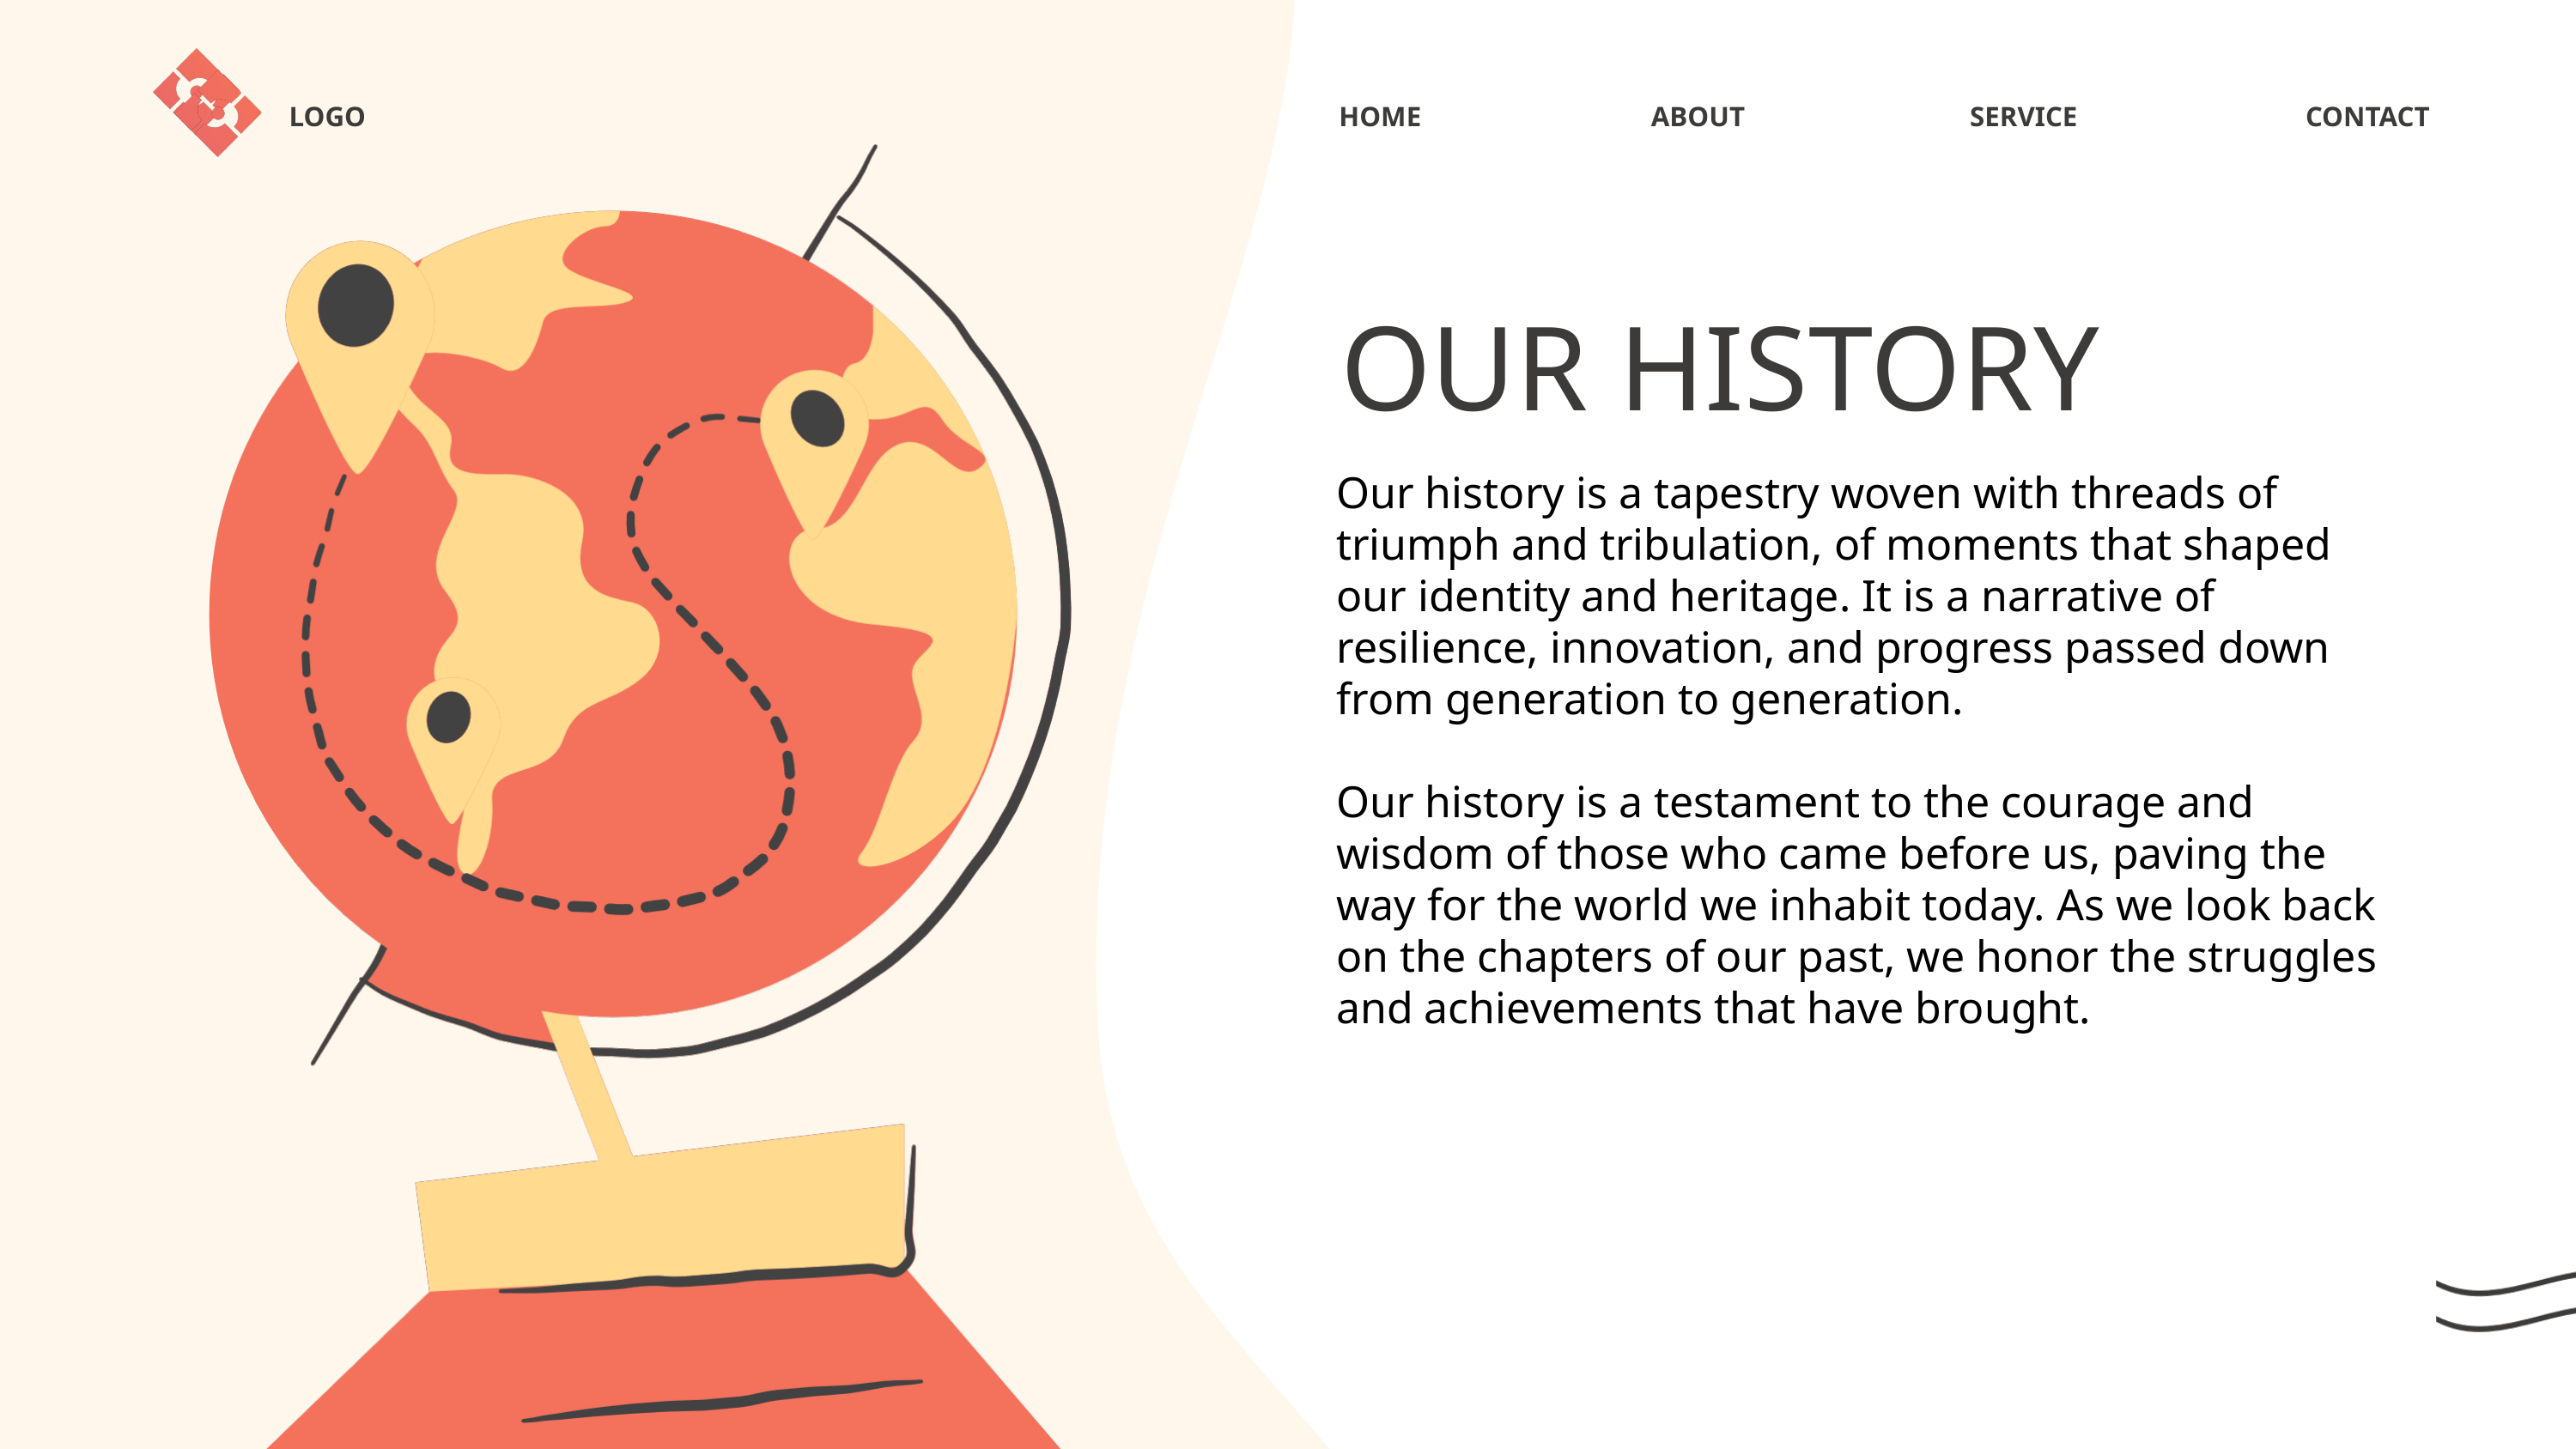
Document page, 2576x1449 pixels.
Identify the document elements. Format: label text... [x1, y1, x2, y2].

picture [209, 143, 1079, 1449]
text_box OUR HISTORY [1340, 294, 2390, 434]
text_box [0, 0, 1330, 1449]
text_box HOME [1336, 87, 1425, 132]
text_box CONTACT [2299, 87, 2437, 132]
text_box ABOUT [1647, 87, 1749, 132]
text_box SERVICE [1963, 87, 2085, 132]
picture [2435, 1245, 2576, 1336]
text_box [153, 48, 240, 136]
text_box Our history is a tapestry woven with threads of triumph and tribulation, of moments that shaped our identity and heritage. It is a narrative of resilience, innovation, and progress passed down from generation to generation. Our history is a testament to the courage and wisdom of those who came before us, paving the way for the world we inhabit today. As we look back on the chapters of our past, we honor the struggles and achievements that have brought. [1336, 465, 2394, 1084]
text_box LOGO [286, 87, 369, 132]
text_box [174, 70, 262, 157]
